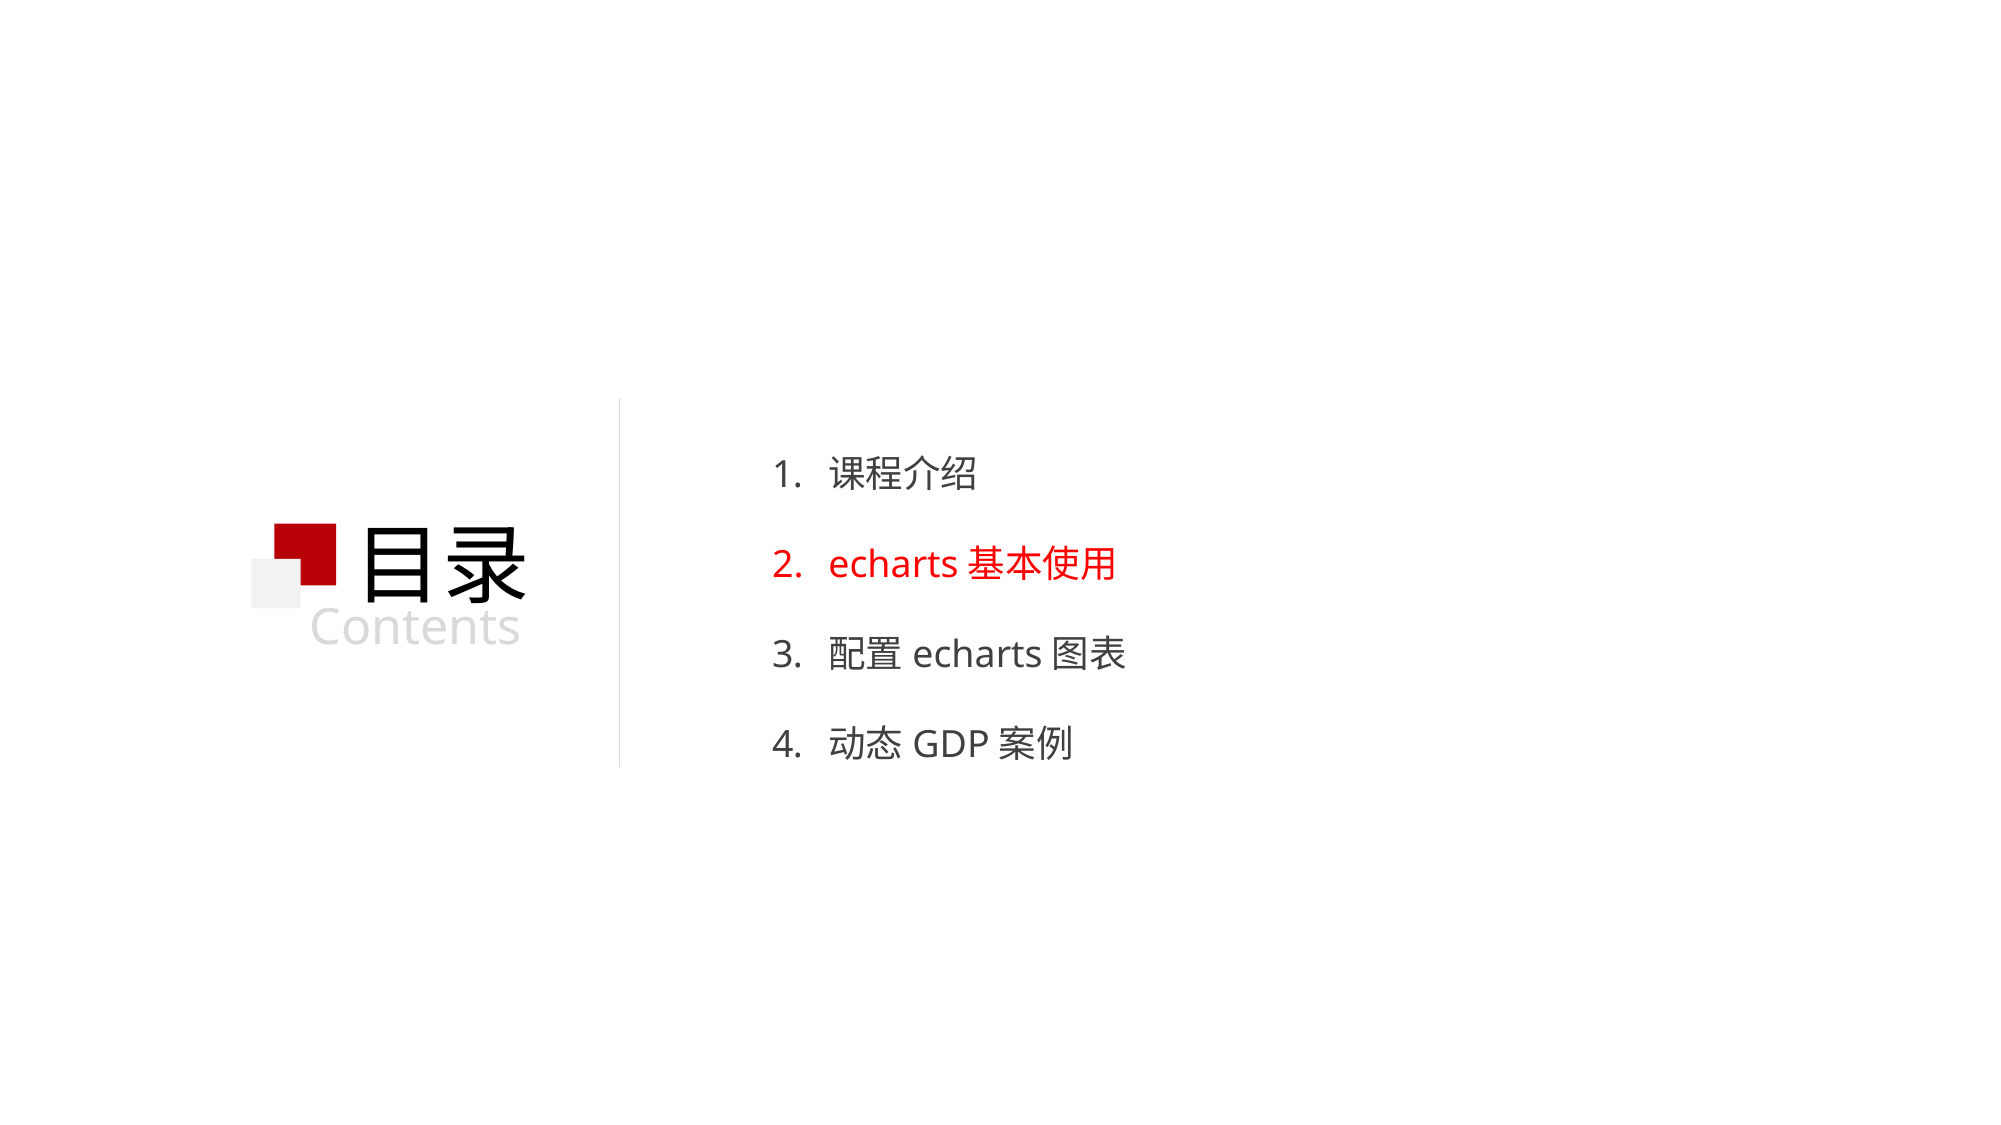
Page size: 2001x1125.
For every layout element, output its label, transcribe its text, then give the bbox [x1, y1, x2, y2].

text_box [251, 501, 545, 663]
text_box 课程介绍 echarts基本使用 配置echarts图表 动态GDP案例 [757, 397, 1142, 773]
